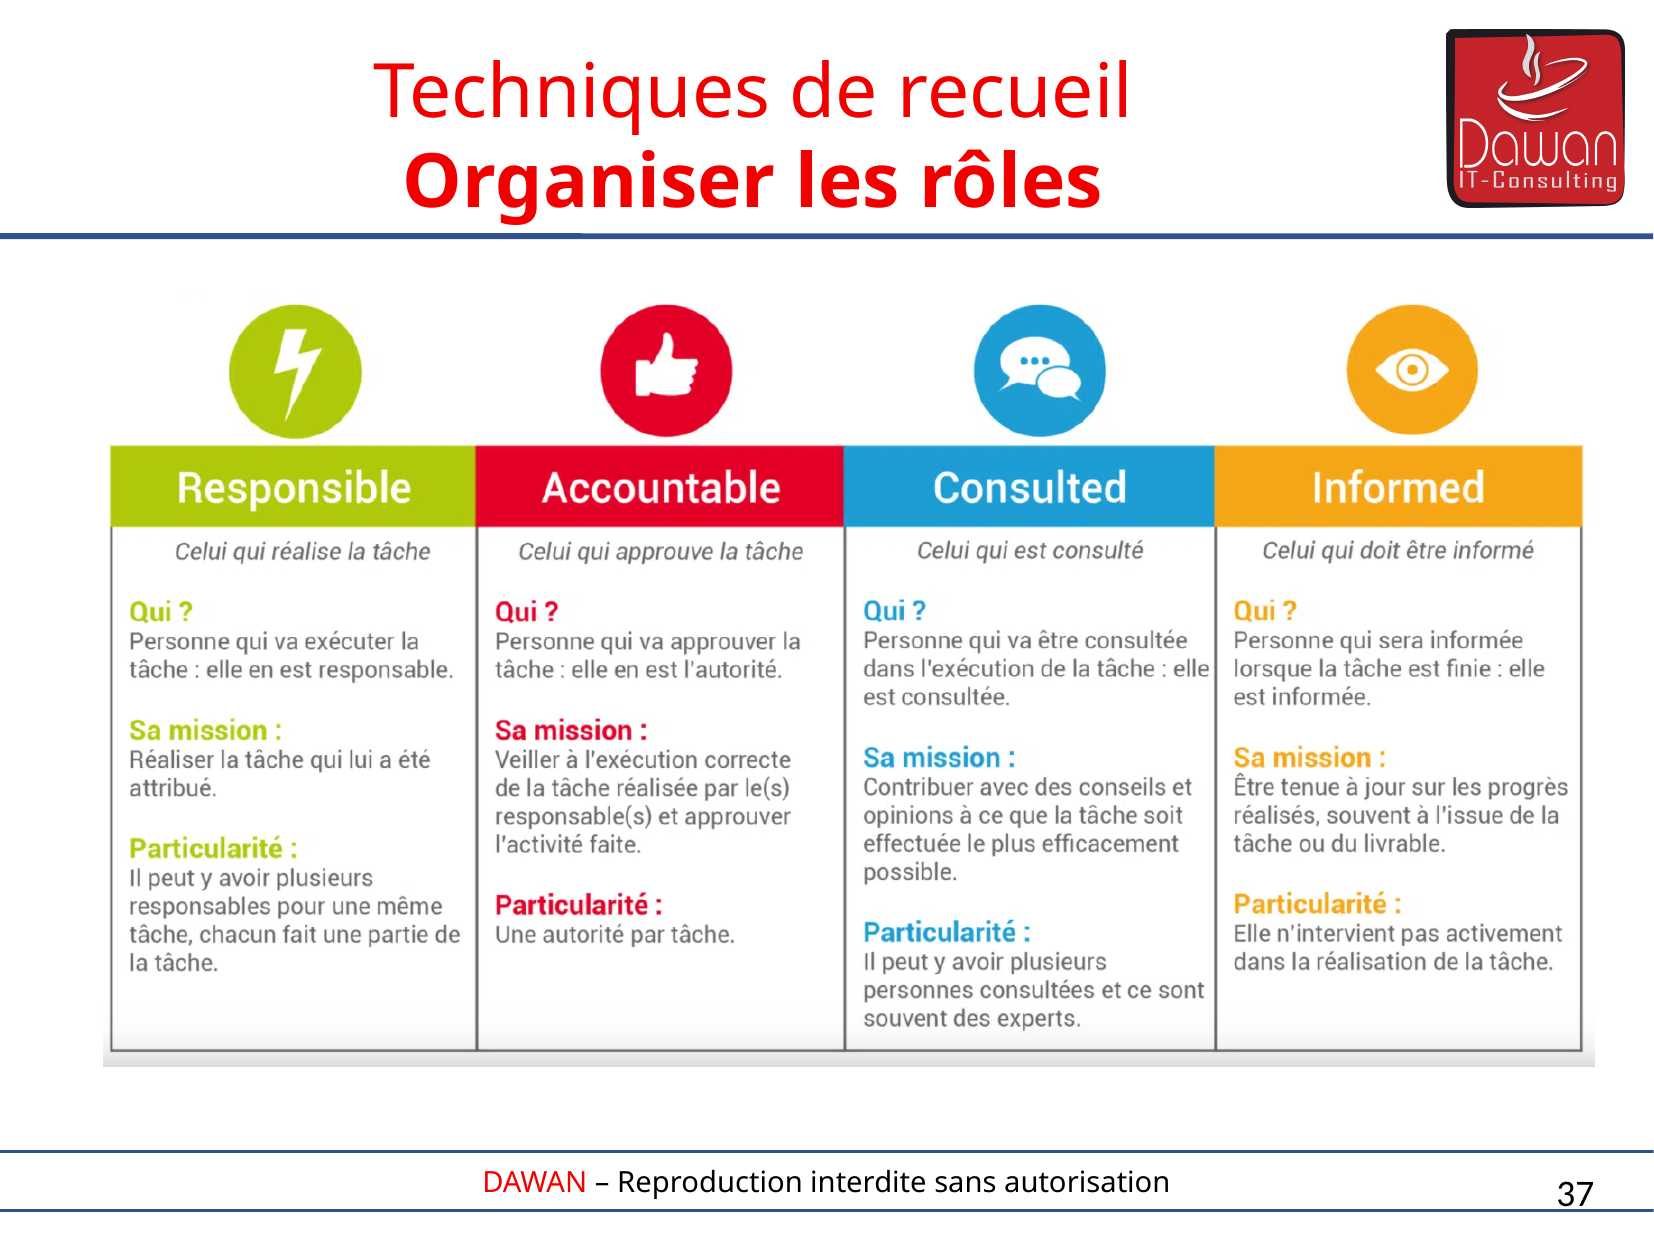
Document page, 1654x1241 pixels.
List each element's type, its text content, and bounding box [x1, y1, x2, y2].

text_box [103, 295, 1595, 1067]
text_box 37 [1535, 1169, 1595, 1233]
title Techniques de recueil Organiser les rôles [59, 29, 1447, 237]
picture [1447, 29, 1625, 208]
